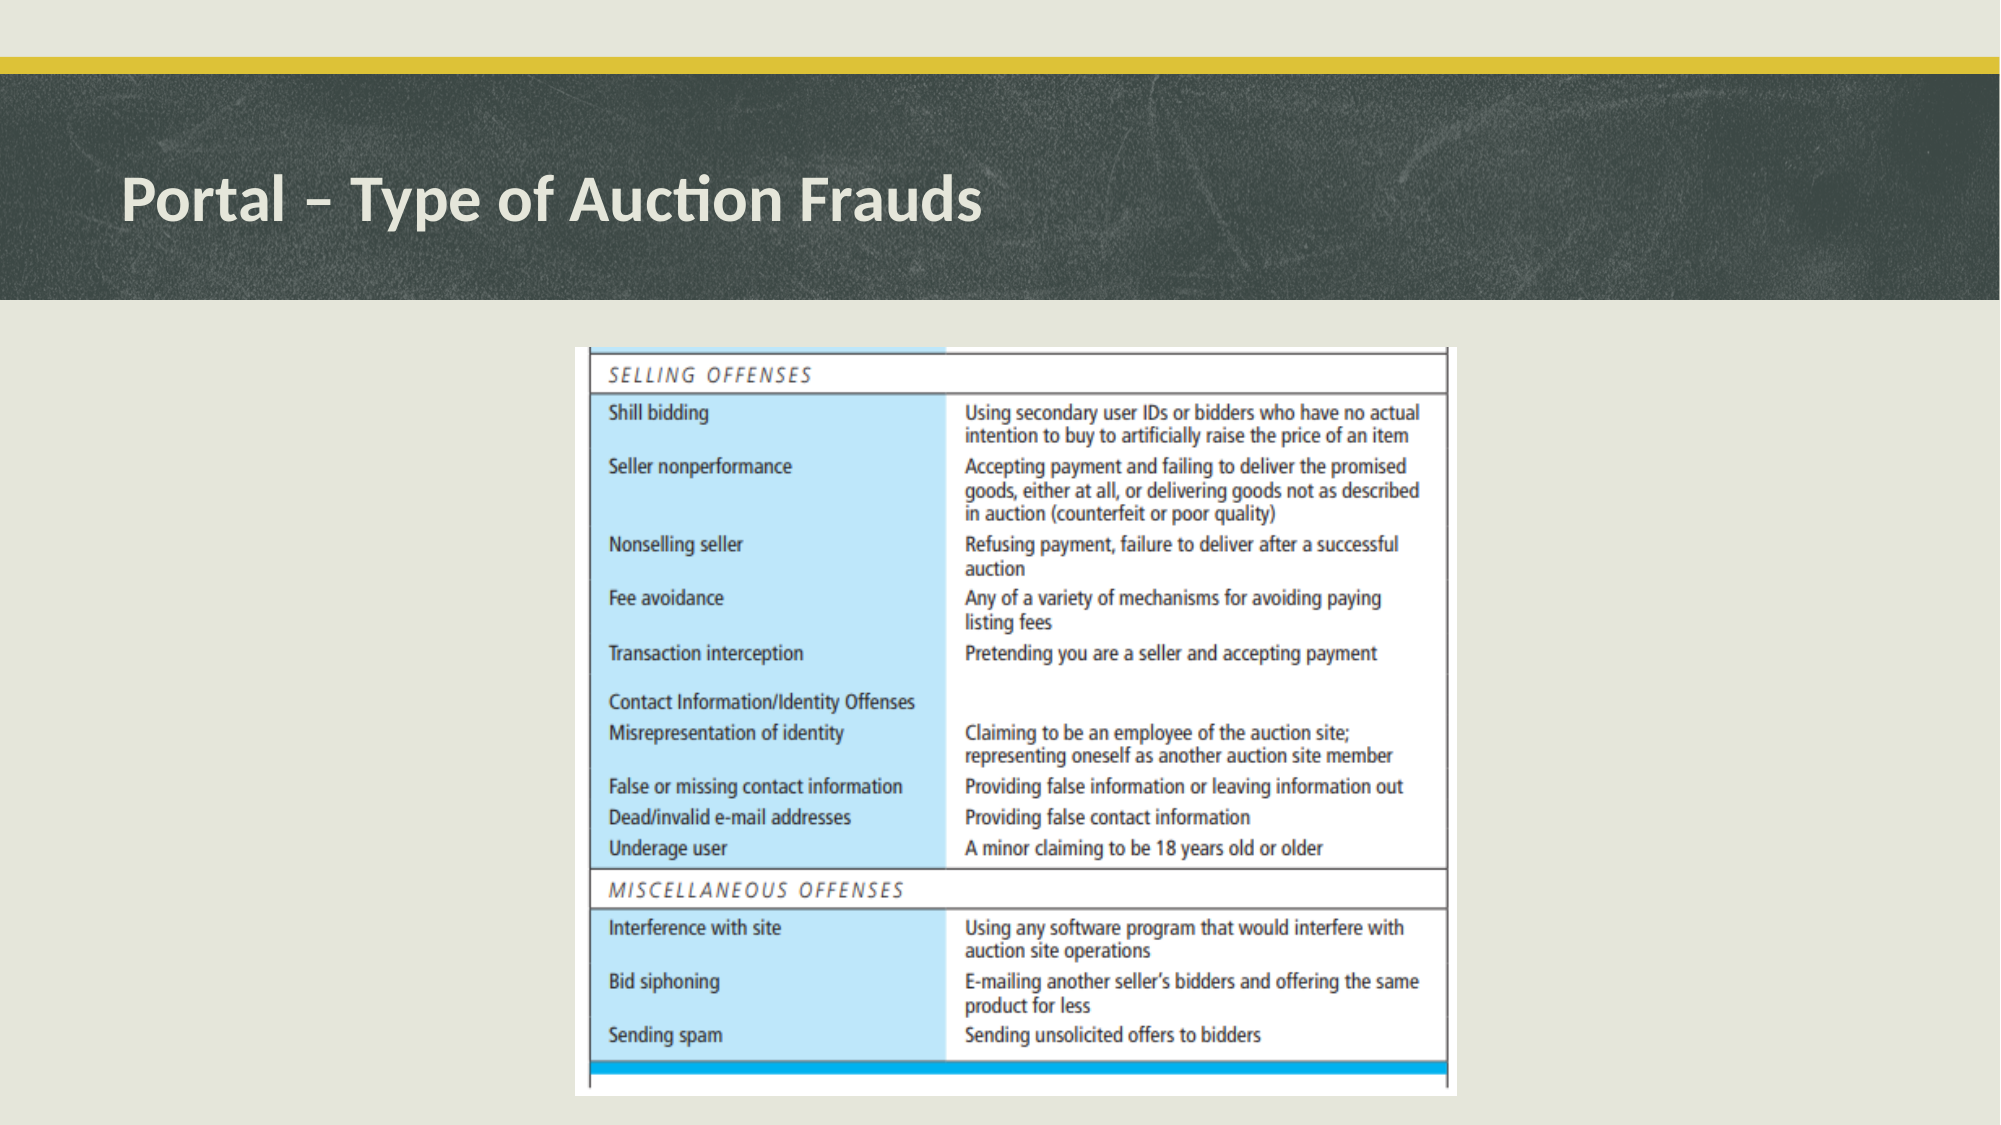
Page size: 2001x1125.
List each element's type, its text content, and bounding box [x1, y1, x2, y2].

title Portal – Type of Auction Frauds [106, 97, 1790, 300]
picture [0, 74, 2000, 300]
picture [575, 347, 1457, 1096]
